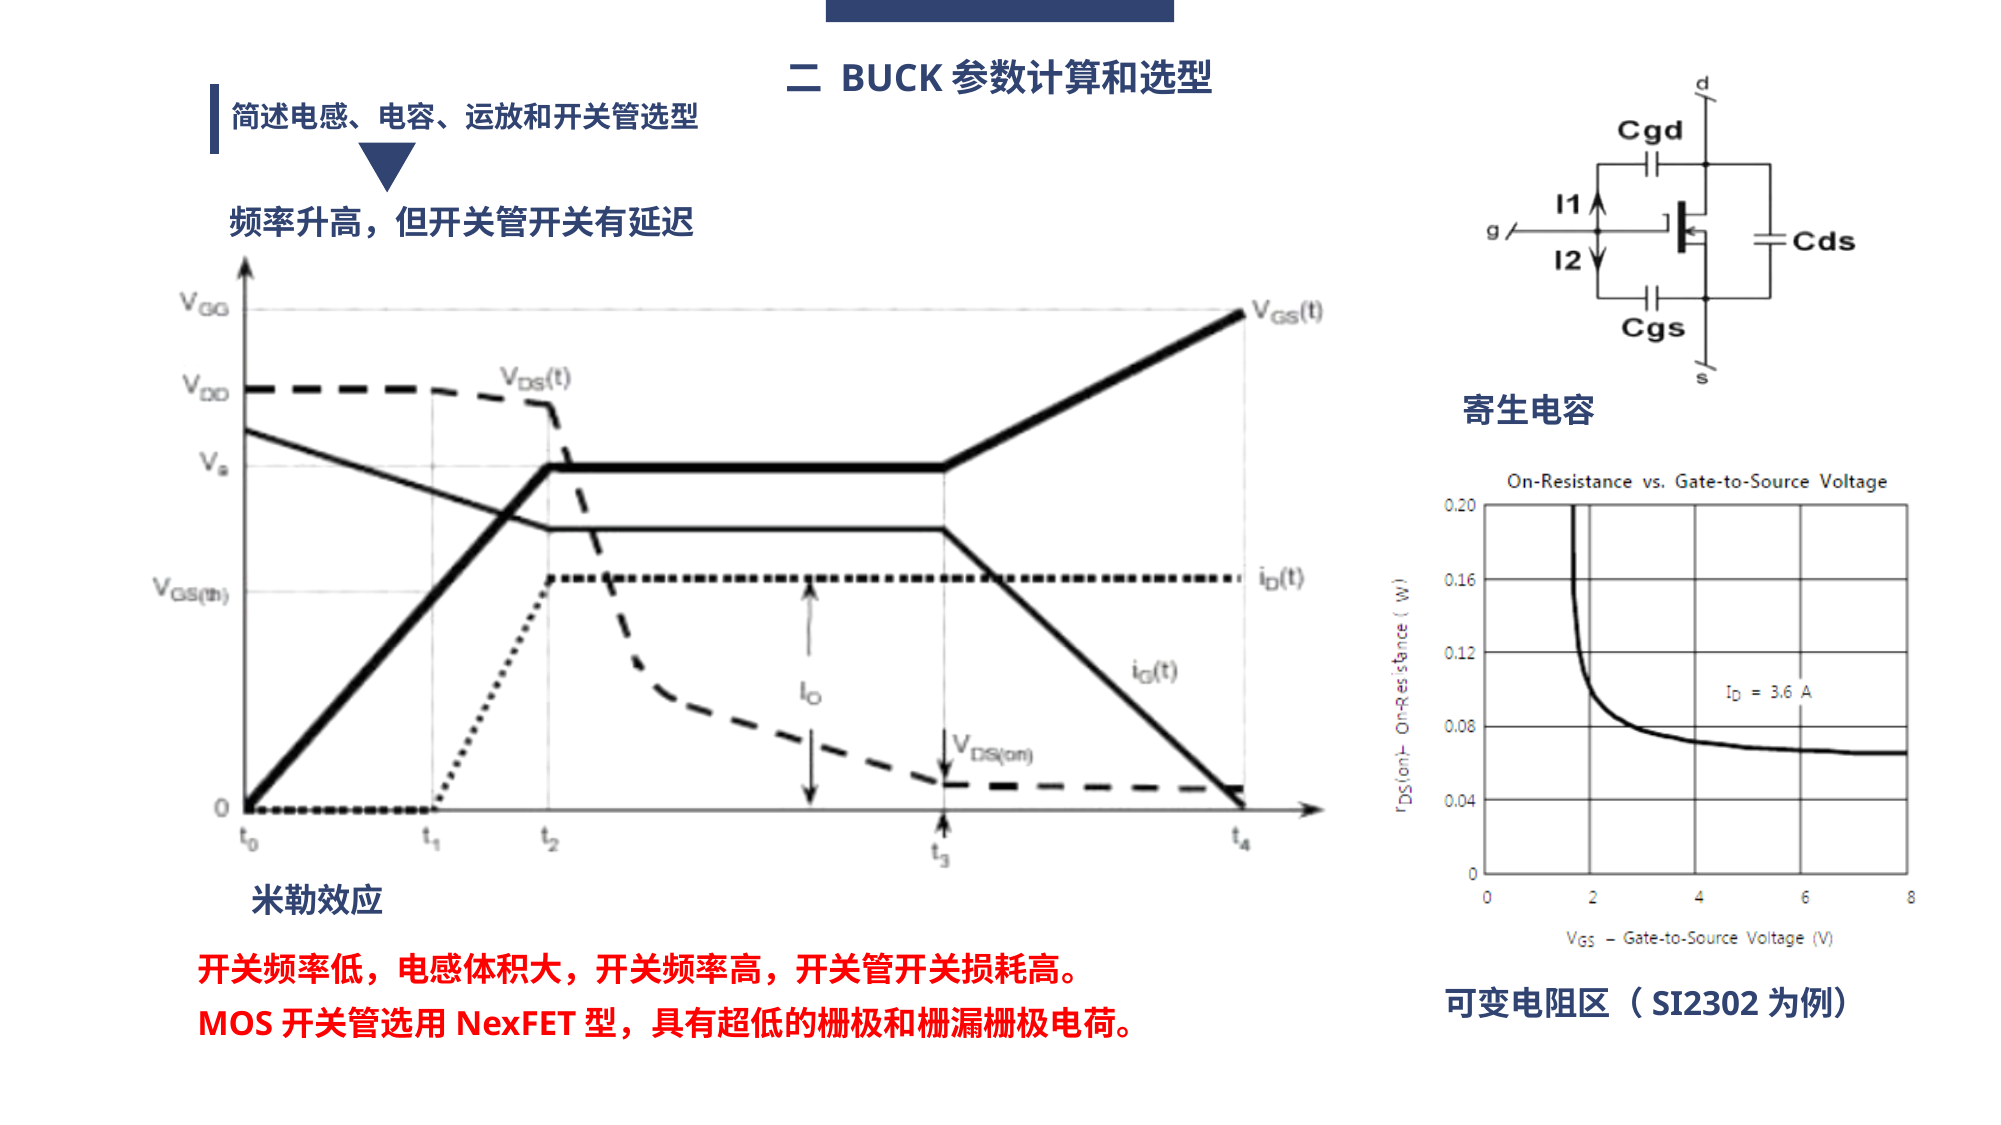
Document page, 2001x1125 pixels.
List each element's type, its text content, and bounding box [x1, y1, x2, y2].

text_box 频率升高，但开关管开关有延迟 [214, 173, 1230, 230]
text_box MOS开关管选用NexFET型，具有超低的栅极和栅漏栅极电荷。 [182, 975, 1198, 1050]
text_box [356, 141, 418, 195]
picture [1471, 68, 1872, 392]
text_box 二 BUCK参数计算和选型 [770, 47, 1230, 107]
text_box 可变电阻区（SI2302为例） [1429, 954, 2000, 1030]
text_box 米勒效应 [236, 887, 1252, 927]
picture [116, 230, 1996, 955]
text_box 简述电感、电容、运放和开关管选型 [219, 90, 715, 141]
text_box 开关频率低，电感体积大，开关频率高，开关管开关损耗高。 [182, 920, 1198, 975]
text_box 寄生电容 [1448, 361, 1955, 437]
